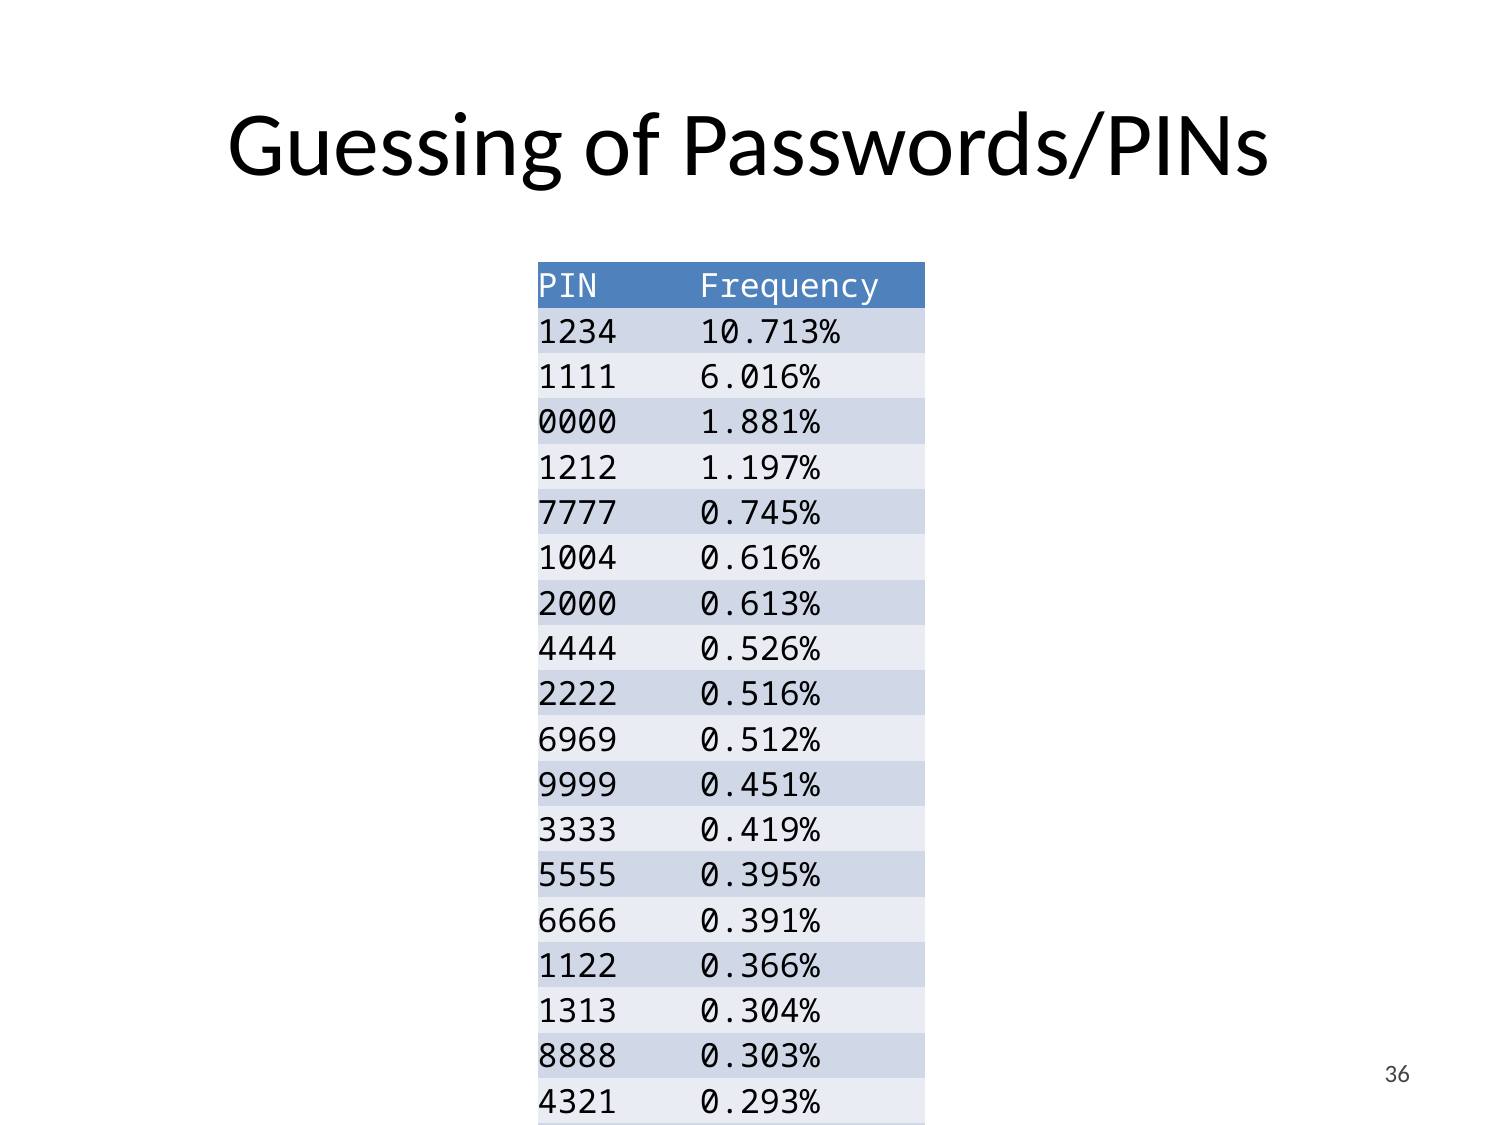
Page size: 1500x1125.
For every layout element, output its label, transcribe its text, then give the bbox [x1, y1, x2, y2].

table_cell 0.526% [700, 625, 925, 670]
table_cell 1111 [538, 353, 700, 398]
table_cell 4321 [538, 1078, 700, 1123]
table_cell 9999 [538, 761, 700, 806]
table_cell 7777 [538, 489, 700, 534]
table_cell 10.713% [700, 308, 925, 353]
table_cell 0.613% [700, 580, 925, 625]
table_header PIN [538, 262, 700, 308]
table_cell 1.197% [700, 444, 925, 489]
table_cell 0.391% [700, 897, 925, 942]
table_cell 0.745% [700, 489, 925, 534]
table_cell 0.395% [700, 851, 925, 897]
table_cell 6666 [538, 897, 700, 942]
table_cell 8888 [538, 1033, 700, 1078]
table_cell 1.881% [700, 398, 925, 444]
table_cell 6969 [538, 715, 700, 761]
table_cell 1313 [538, 987, 700, 1033]
table_cell 0.419% [700, 806, 925, 851]
table_cell 0.512% [700, 715, 925, 761]
table_cell 1234 [538, 308, 700, 353]
table_cell 5555 [538, 851, 700, 897]
table_header Frequency [700, 262, 925, 308]
table_cell 4444 [538, 625, 700, 670]
table_cell 0.516% [700, 670, 925, 715]
table_cell 0.616% [700, 534, 925, 580]
slide_number 36 [1074, 1042, 1425, 1103]
table_cell 0000 [538, 398, 700, 444]
table_cell 0.304% [700, 987, 925, 1033]
table_cell 1212 [538, 444, 700, 489]
title Guessing of Passwords/PINs [75, 45, 1425, 233]
table_cell 1122 [538, 942, 700, 987]
table_cell 0.303% [700, 1033, 925, 1078]
table_cell 6.016% [700, 353, 925, 398]
table_cell 0.293% [700, 1078, 925, 1123]
table_cell 0.366% [700, 942, 925, 987]
table_cell 1004 [538, 534, 700, 580]
table_cell 2000 [538, 580, 700, 625]
table_cell 3333 [538, 806, 700, 851]
table_cell 2222 [538, 670, 700, 715]
table_cell 0.451% [700, 761, 925, 806]
